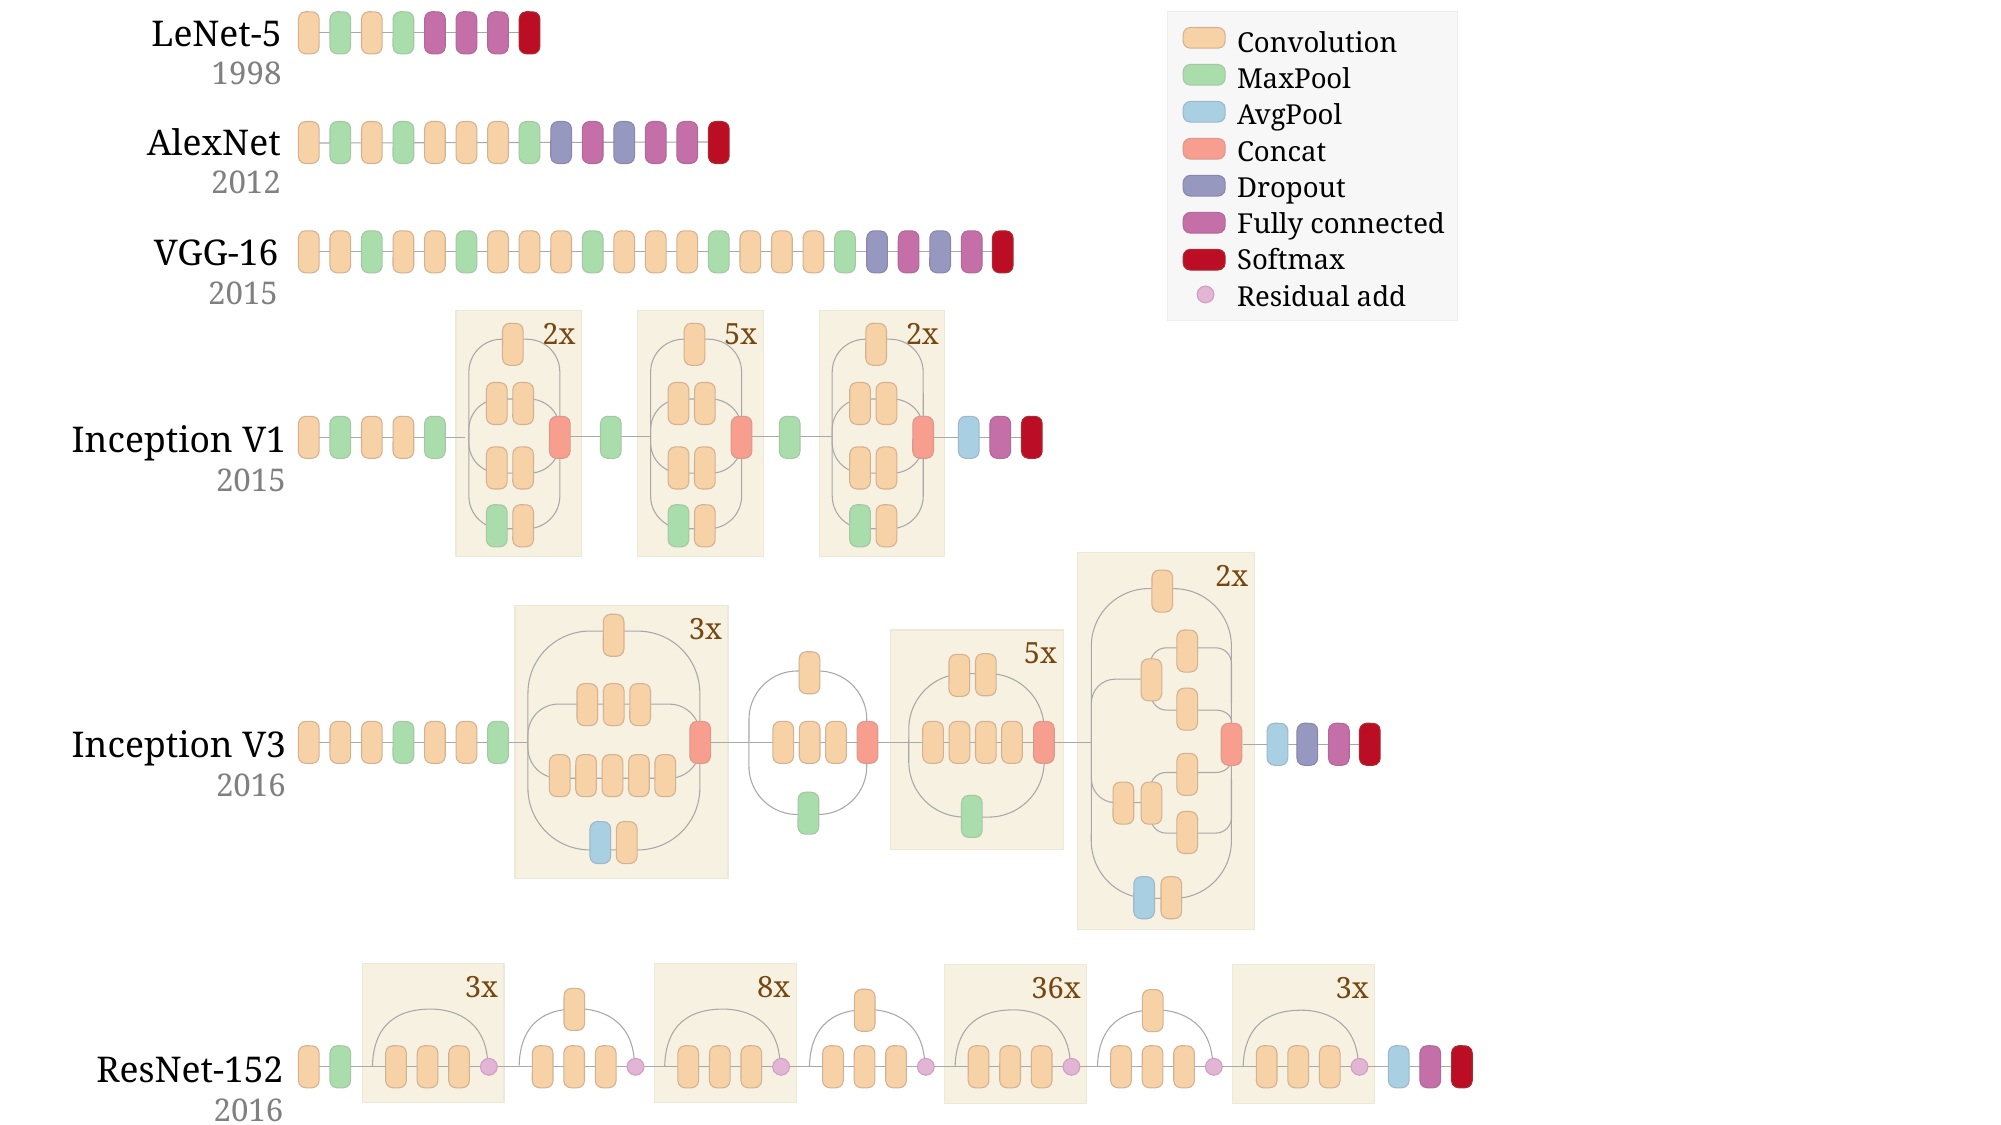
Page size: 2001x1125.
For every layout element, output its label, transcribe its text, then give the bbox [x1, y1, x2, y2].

text_box [1032, 720, 1056, 742]
text_box [875, 381, 898, 426]
text_box [328, 743, 352, 765]
text_box 5x [637, 310, 764, 436]
text_box [1159, 875, 1183, 920]
text_box [921, 743, 945, 765]
text_box 2x [1076, 743, 1255, 931]
text_box 8x [653, 962, 797, 1066]
text_box [423, 720, 447, 742]
text_box [1255, 1067, 1279, 1089]
text_box [360, 743, 384, 765]
text_box [384, 1067, 408, 1089]
text_box [1000, 743, 1024, 765]
text_box [824, 720, 848, 742]
text_box [1090, 781, 1232, 899]
text_box [599, 437, 623, 460]
text_box [771, 720, 795, 742]
text_box [486, 720, 510, 742]
text_box [1199, 694, 1232, 717]
text_box [594, 1067, 618, 1089]
text_box [297, 415, 321, 460]
text_box [371, 1008, 488, 1066]
text_box [771, 1067, 791, 1077]
text_box [588, 820, 612, 865]
text_box [1151, 647, 1233, 704]
text_box [856, 743, 879, 765]
text_box LeNet-5 1998 [136, 10, 282, 99]
text_box [1109, 1067, 1133, 1089]
text_box [575, 682, 599, 727]
text_box [948, 720, 971, 742]
text_box [1175, 628, 1199, 674]
text_box [1387, 1044, 1411, 1066]
text_box [798, 743, 822, 765]
text_box [602, 682, 626, 727]
text_box [562, 987, 586, 1032]
text_box [967, 1067, 990, 1089]
text_box [511, 381, 535, 426]
text_box [1349, 1067, 1369, 1077]
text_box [1167, 11, 1458, 330]
text_box [360, 415, 384, 437]
text_box 5x [890, 743, 1064, 851]
text_box [988, 415, 1012, 437]
text_box [771, 743, 795, 765]
text_box [974, 720, 998, 742]
text_box [527, 703, 697, 779]
text_box 3x [361, 1067, 505, 1103]
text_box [298, 11, 540, 54]
text_box [1061, 1067, 1081, 1077]
text_box [875, 503, 898, 548]
text_box [1141, 988, 1165, 1033]
text_box 5x [637, 437, 764, 557]
text_box [708, 1067, 732, 1089]
text_box [297, 720, 321, 765]
text_box [1175, 810, 1199, 855]
text_box [1111, 781, 1135, 826]
text_box [1418, 1044, 1442, 1066]
text_box 8x [653, 1067, 797, 1103]
text_box [848, 503, 872, 548]
text_box [778, 415, 802, 436]
text_box [653, 753, 677, 798]
text_box [831, 338, 924, 425]
text_box [485, 503, 509, 548]
text_box [650, 338, 743, 422]
text_box [948, 743, 971, 765]
text_box 2x [818, 437, 946, 557]
text_box [664, 1008, 781, 1066]
text_box [688, 720, 712, 765]
text_box [974, 743, 998, 765]
text_box [911, 415, 935, 460]
text_box [908, 673, 1044, 742]
text_box ResNet-152 2016 [81, 1047, 284, 1125]
text_box [486, 743, 510, 765]
text_box [1032, 743, 1056, 765]
text_box [1175, 752, 1199, 797]
text_box [479, 1067, 499, 1077]
text_box [875, 445, 898, 491]
text_box [1266, 722, 1289, 744]
text_box [391, 743, 415, 765]
text_box 36x [944, 1067, 1088, 1104]
text_box [599, 415, 623, 436]
text_box [468, 398, 557, 474]
text_box [615, 820, 639, 865]
text_box [853, 988, 877, 1033]
text_box AlexNet 2012 [132, 119, 281, 207]
text_box [468, 338, 561, 423]
text_box [1350, 1057, 1369, 1066]
text_box 3x [1232, 964, 1376, 1066]
text_box [468, 450, 561, 530]
text_box [748, 670, 868, 742]
text_box [771, 1057, 791, 1066]
text_box [1151, 702, 1229, 780]
text_box [328, 438, 352, 460]
text_box [796, 791, 820, 836]
text_box VGG-16 2015 [138, 230, 279, 318]
text_box [1220, 722, 1243, 767]
text_box [447, 1067, 471, 1089]
text_box [511, 503, 535, 548]
text_box [628, 682, 652, 727]
text_box 36x [944, 963, 1088, 1066]
text_box [957, 415, 981, 437]
text_box [1242, 1009, 1359, 1066]
text_box [1387, 1067, 1411, 1089]
text_box [831, 398, 921, 474]
text_box [1327, 722, 1351, 744]
text_box [527, 630, 701, 728]
text_box [856, 720, 879, 742]
text_box [960, 794, 984, 839]
text_box Inception V1 2015 [56, 417, 287, 505]
text_box 2x [455, 310, 583, 557]
text_box [518, 1008, 635, 1066]
text_box [853, 1067, 876, 1089]
text_box [1140, 781, 1163, 826]
text_box [693, 445, 717, 491]
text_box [298, 230, 1014, 273]
text_box [957, 438, 981, 460]
text_box [798, 650, 821, 695]
text_box [916, 1067, 936, 1077]
text_box [1295, 745, 1319, 767]
text_box [1295, 722, 1319, 744]
text_box [1175, 687, 1199, 732]
text_box [693, 503, 717, 548]
text_box [501, 322, 525, 367]
text_box [392, 415, 415, 437]
text_box [676, 1067, 700, 1089]
text_box [998, 1067, 1022, 1089]
text_box [921, 720, 945, 742]
text_box [916, 1057, 936, 1066]
text_box 2x [1076, 552, 1255, 744]
text_box [391, 438, 415, 460]
text_box [626, 1067, 646, 1077]
text_box [548, 415, 572, 460]
text_box [693, 381, 717, 426]
text_box [988, 438, 1012, 460]
text_box [423, 438, 447, 460]
text_box [511, 445, 535, 491]
text_box [908, 743, 1045, 818]
text_box 2x [818, 310, 946, 437]
text_box [1090, 678, 1151, 804]
text_box [748, 743, 868, 816]
text_box [954, 1009, 1071, 1066]
text_box [455, 743, 478, 765]
text_box [626, 1057, 645, 1066]
text_box [1418, 1067, 1442, 1089]
text_box [1266, 745, 1289, 767]
text_box [1000, 720, 1024, 742]
text_box [328, 1044, 352, 1066]
text_box [562, 1067, 586, 1089]
text_box [360, 438, 384, 460]
text_box [821, 1067, 845, 1089]
text_box [947, 653, 971, 698]
text_box [627, 753, 651, 798]
text_box [1141, 1067, 1164, 1089]
text_box 3x [361, 962, 505, 1066]
text_box [1172, 1067, 1196, 1089]
text_box [1030, 1067, 1054, 1089]
text_box [1204, 1067, 1224, 1077]
text_box [974, 652, 998, 697]
text_box 3x [514, 604, 729, 742]
text_box [1090, 588, 1232, 701]
text_box [1140, 657, 1163, 702]
text_box [730, 415, 753, 460]
text_box [485, 445, 509, 491]
text_box [455, 720, 478, 742]
text_box [1318, 1067, 1342, 1089]
text_box [1199, 767, 1232, 788]
text_box [848, 381, 872, 426]
text_box [650, 451, 743, 530]
text_box [739, 1067, 763, 1089]
text_box [667, 503, 690, 548]
text_box [1152, 685, 1176, 711]
text_box [798, 720, 822, 742]
text_box [848, 445, 872, 491]
text_box [548, 753, 572, 798]
text_box [297, 1044, 321, 1089]
text_box 3x [514, 743, 729, 879]
text_box [683, 322, 706, 367]
text_box [778, 437, 802, 460]
text_box [531, 1067, 555, 1089]
text_box [650, 398, 739, 474]
text_box [884, 1067, 908, 1089]
text_box [667, 445, 690, 491]
text_box [328, 415, 352, 437]
text_box [864, 322, 888, 367]
text_box 3x [1232, 1067, 1376, 1105]
text_box [1020, 415, 1044, 460]
text_box [423, 743, 447, 765]
text_box [485, 381, 509, 426]
text_box [527, 754, 701, 851]
text_box [1204, 1057, 1224, 1066]
text_box [824, 743, 848, 765]
text_box [1062, 1057, 1081, 1066]
text_box [1286, 1067, 1310, 1089]
text_box Inception V3 2016 [56, 722, 287, 810]
text_box [602, 613, 626, 658]
text_box [1327, 745, 1351, 767]
text_box [1450, 1044, 1474, 1089]
text_box [1199, 704, 1233, 722]
text_box [1358, 722, 1382, 767]
text_box [808, 1009, 925, 1066]
text_box [831, 448, 924, 530]
text_box [328, 720, 352, 742]
text_box [1096, 1009, 1213, 1066]
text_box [298, 121, 730, 164]
text_box [667, 381, 690, 426]
text_box [423, 415, 447, 437]
text_box [601, 753, 624, 798]
text_box [1132, 875, 1156, 920]
text_box [1150, 569, 1174, 614]
text_box 5x [890, 629, 1064, 742]
text_box [574, 753, 598, 798]
text_box [1199, 765, 1230, 778]
text_box [392, 720, 415, 742]
text_box [1151, 771, 1176, 798]
text_box [479, 1057, 499, 1066]
text_box [1152, 778, 1233, 834]
text_box [416, 1067, 439, 1089]
text_box [360, 720, 384, 742]
text_box [328, 1067, 352, 1089]
